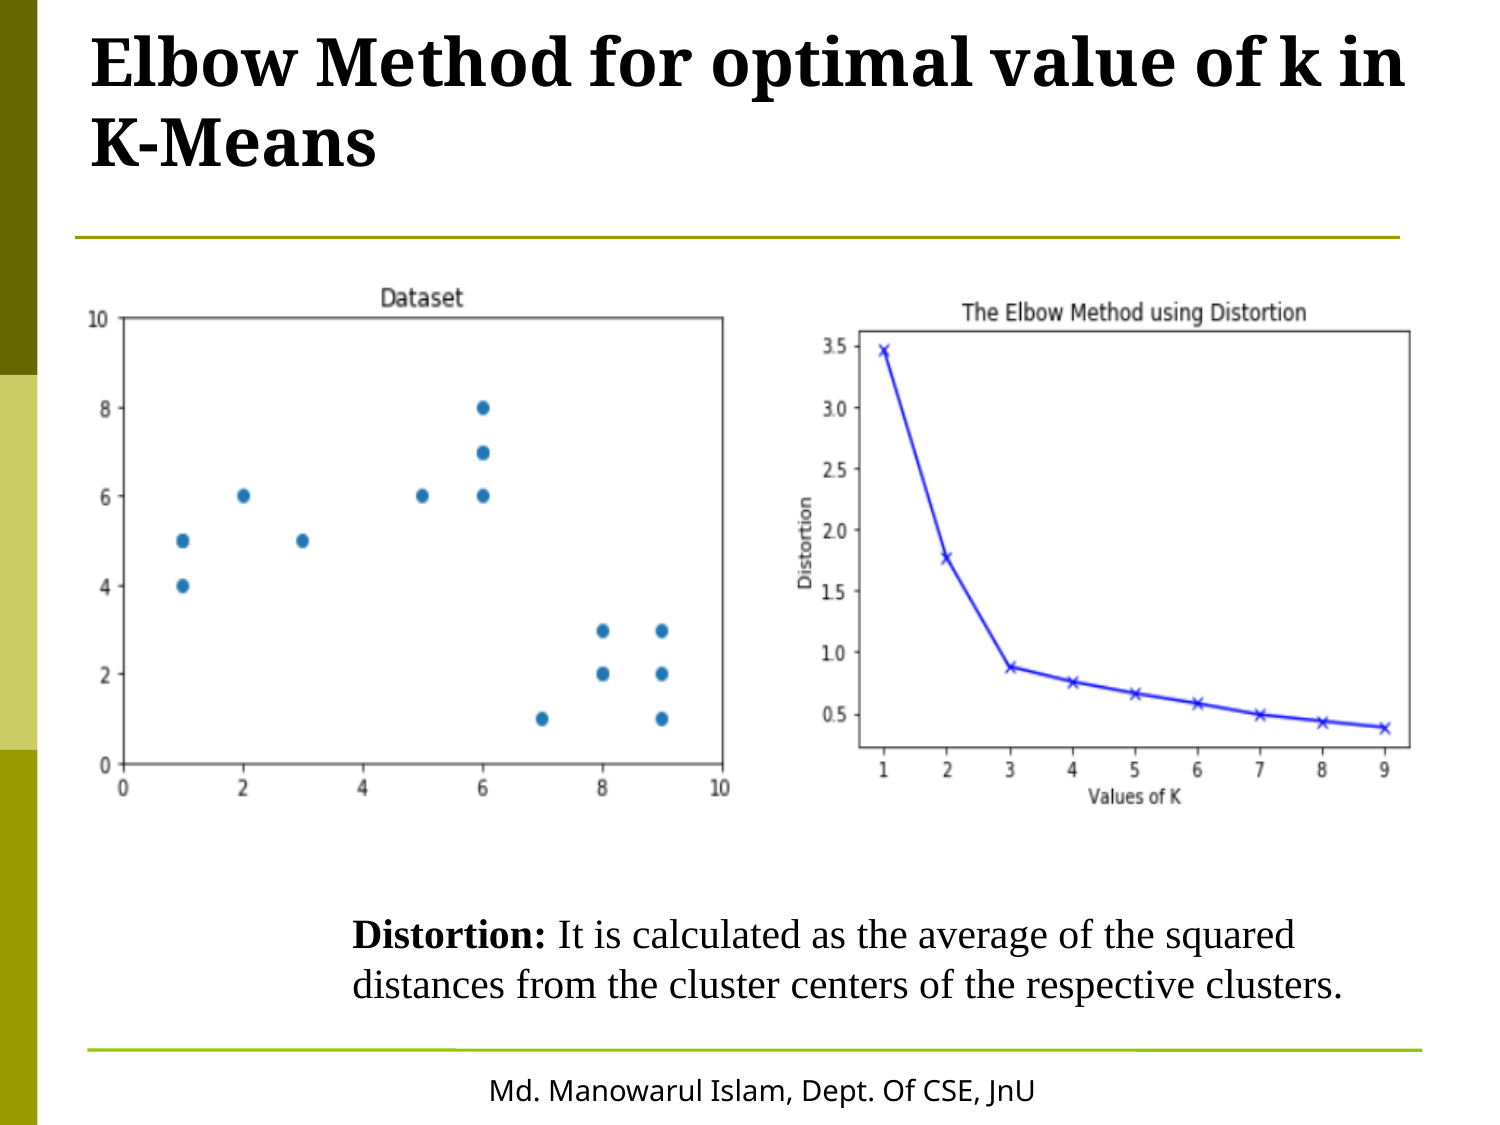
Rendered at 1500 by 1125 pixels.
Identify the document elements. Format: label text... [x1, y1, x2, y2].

text_box Distortion: It is calculated as the average of the squared distances from the cluster centers of the respective clusters. [337, 899, 1388, 1015]
picture [49, 274, 1481, 838]
text_box Elbow Method for optimal value of k in K-Means [74, 0, 1500, 187]
